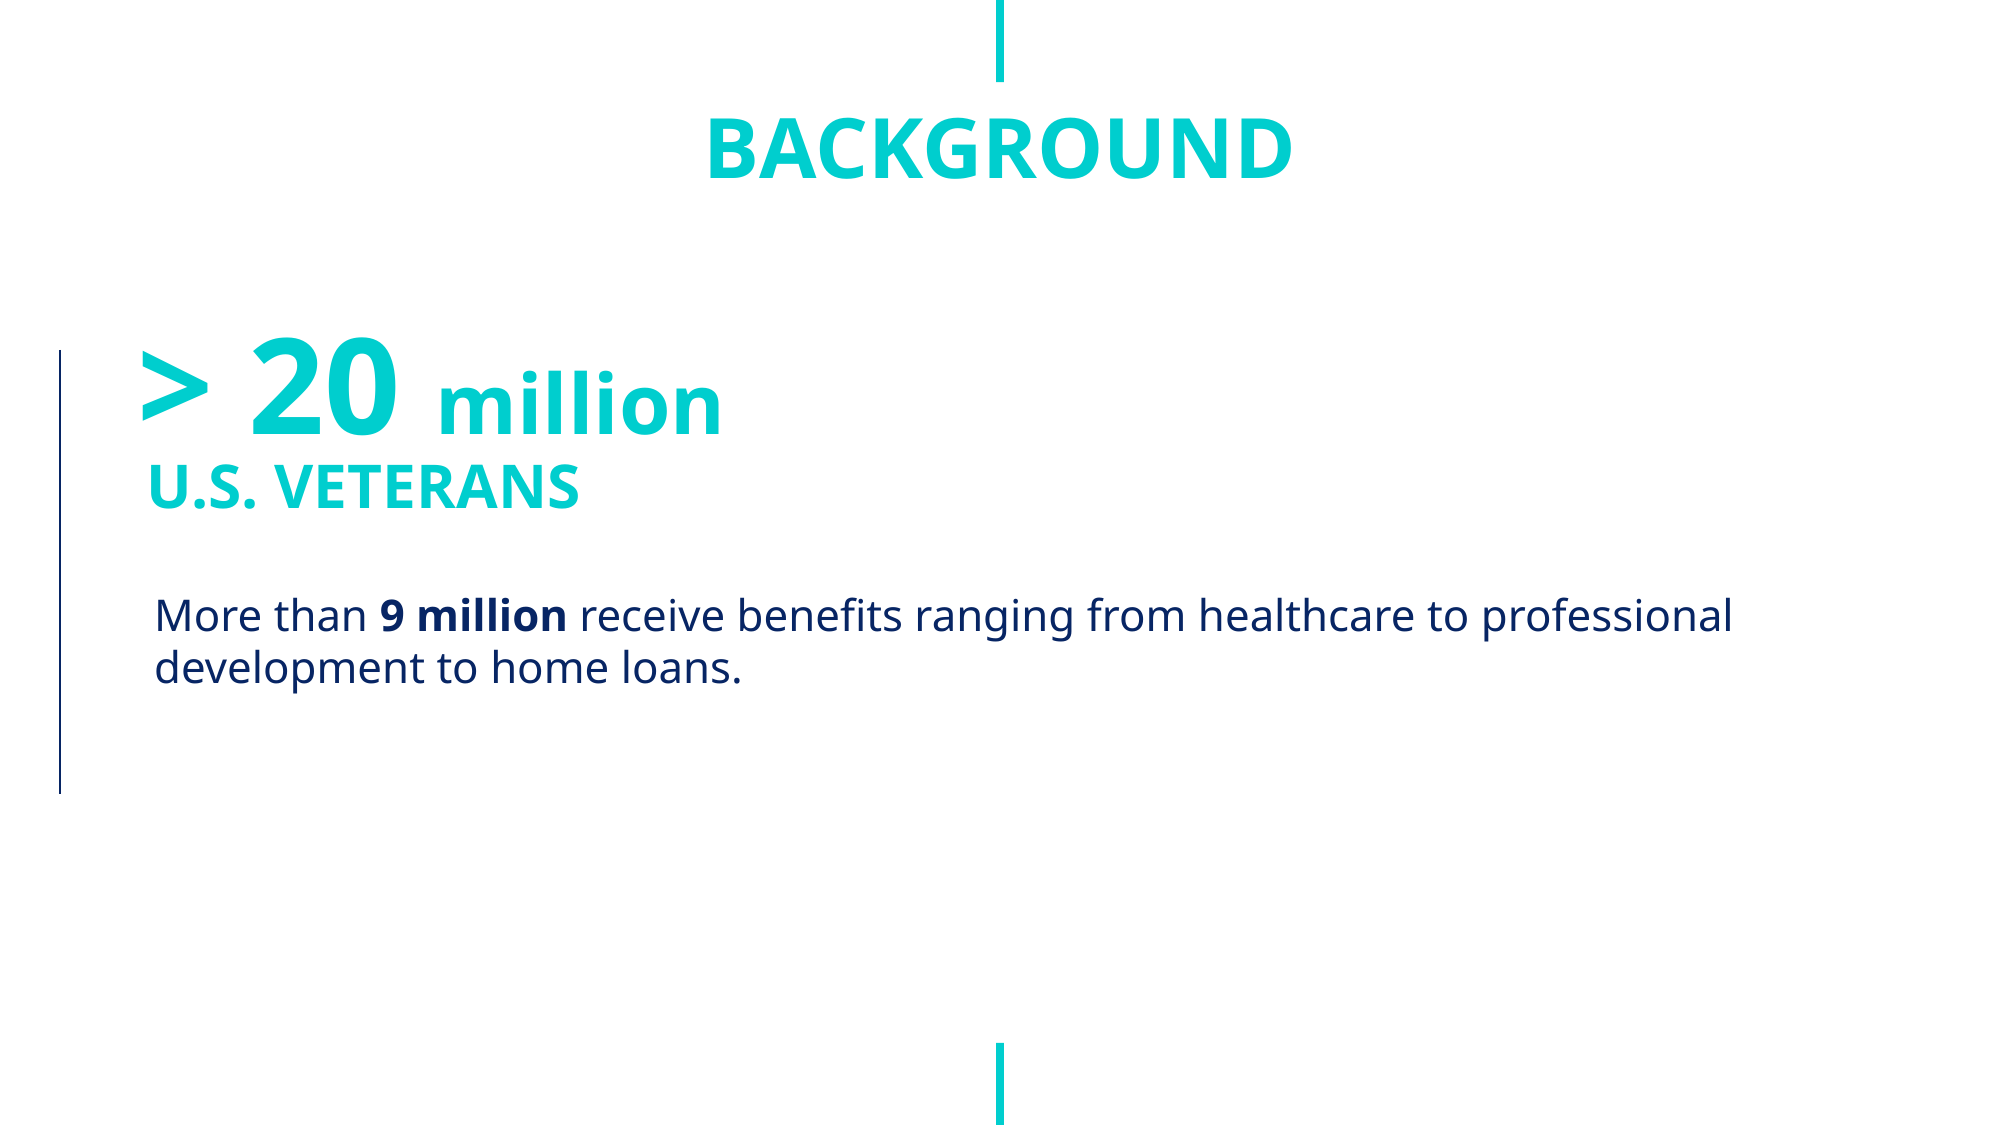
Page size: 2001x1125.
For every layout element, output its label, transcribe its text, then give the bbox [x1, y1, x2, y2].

title BACKGROUND [379, 75, 1621, 352]
subtitle More than 9 million receive benefits ranging from healthcare to professional development to home loans. [134, 567, 1866, 940]
title U.S. VETERANS [126, 440, 643, 541]
title > 20 million [117, 331, 822, 431]
